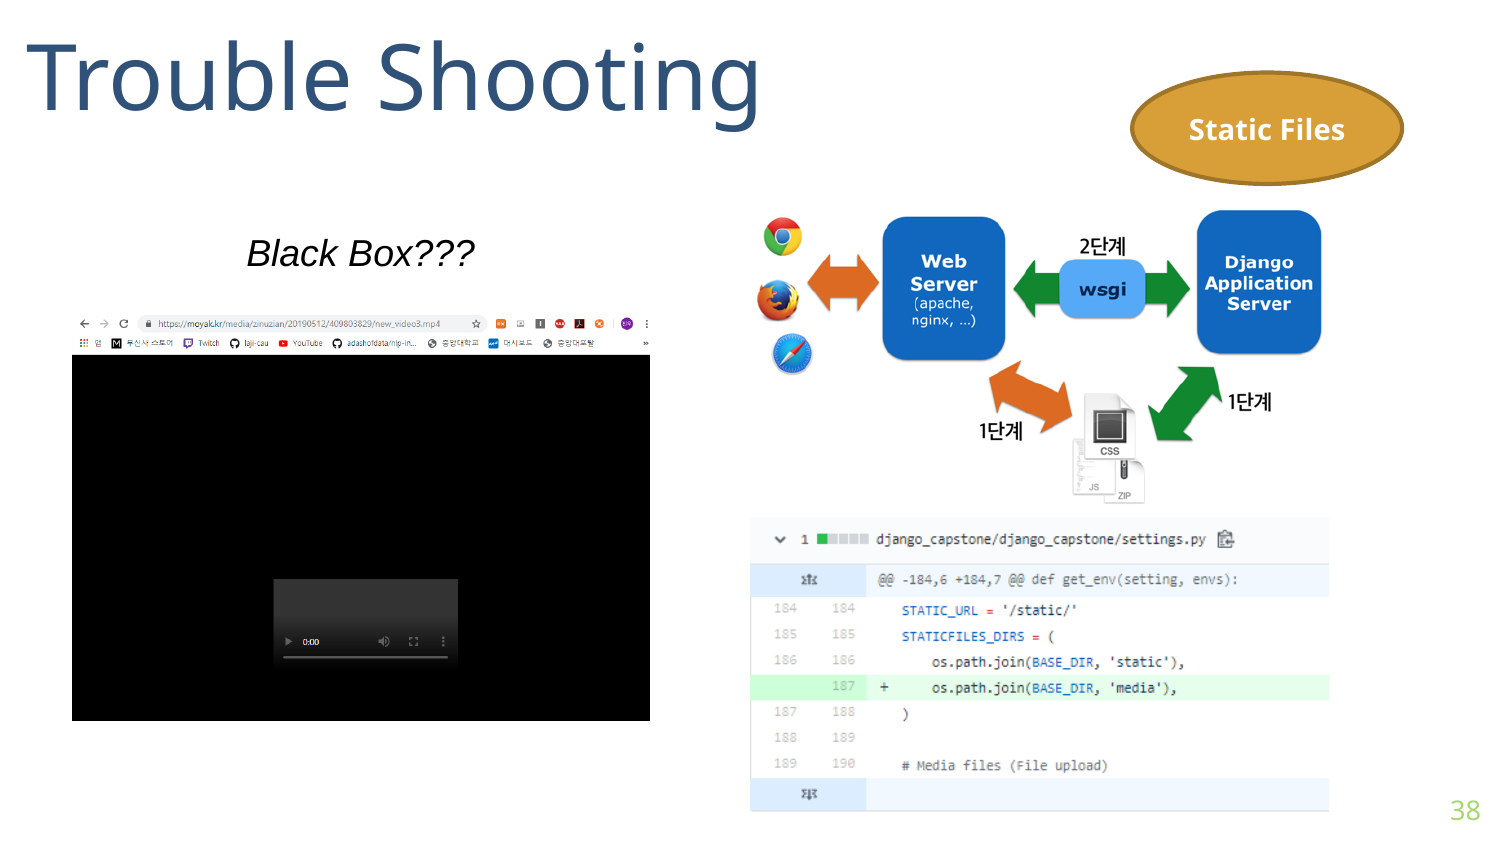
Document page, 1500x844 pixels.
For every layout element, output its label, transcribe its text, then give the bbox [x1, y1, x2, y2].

slide_number 38 [1391, 779, 1482, 844]
text_box Trouble Shooting [26, 22, 1500, 129]
text_box Static Files [1130, 70, 1405, 187]
picture [72, 313, 650, 721]
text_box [749, 199, 1329, 817]
text_box Black Box??? [231, 221, 490, 282]
